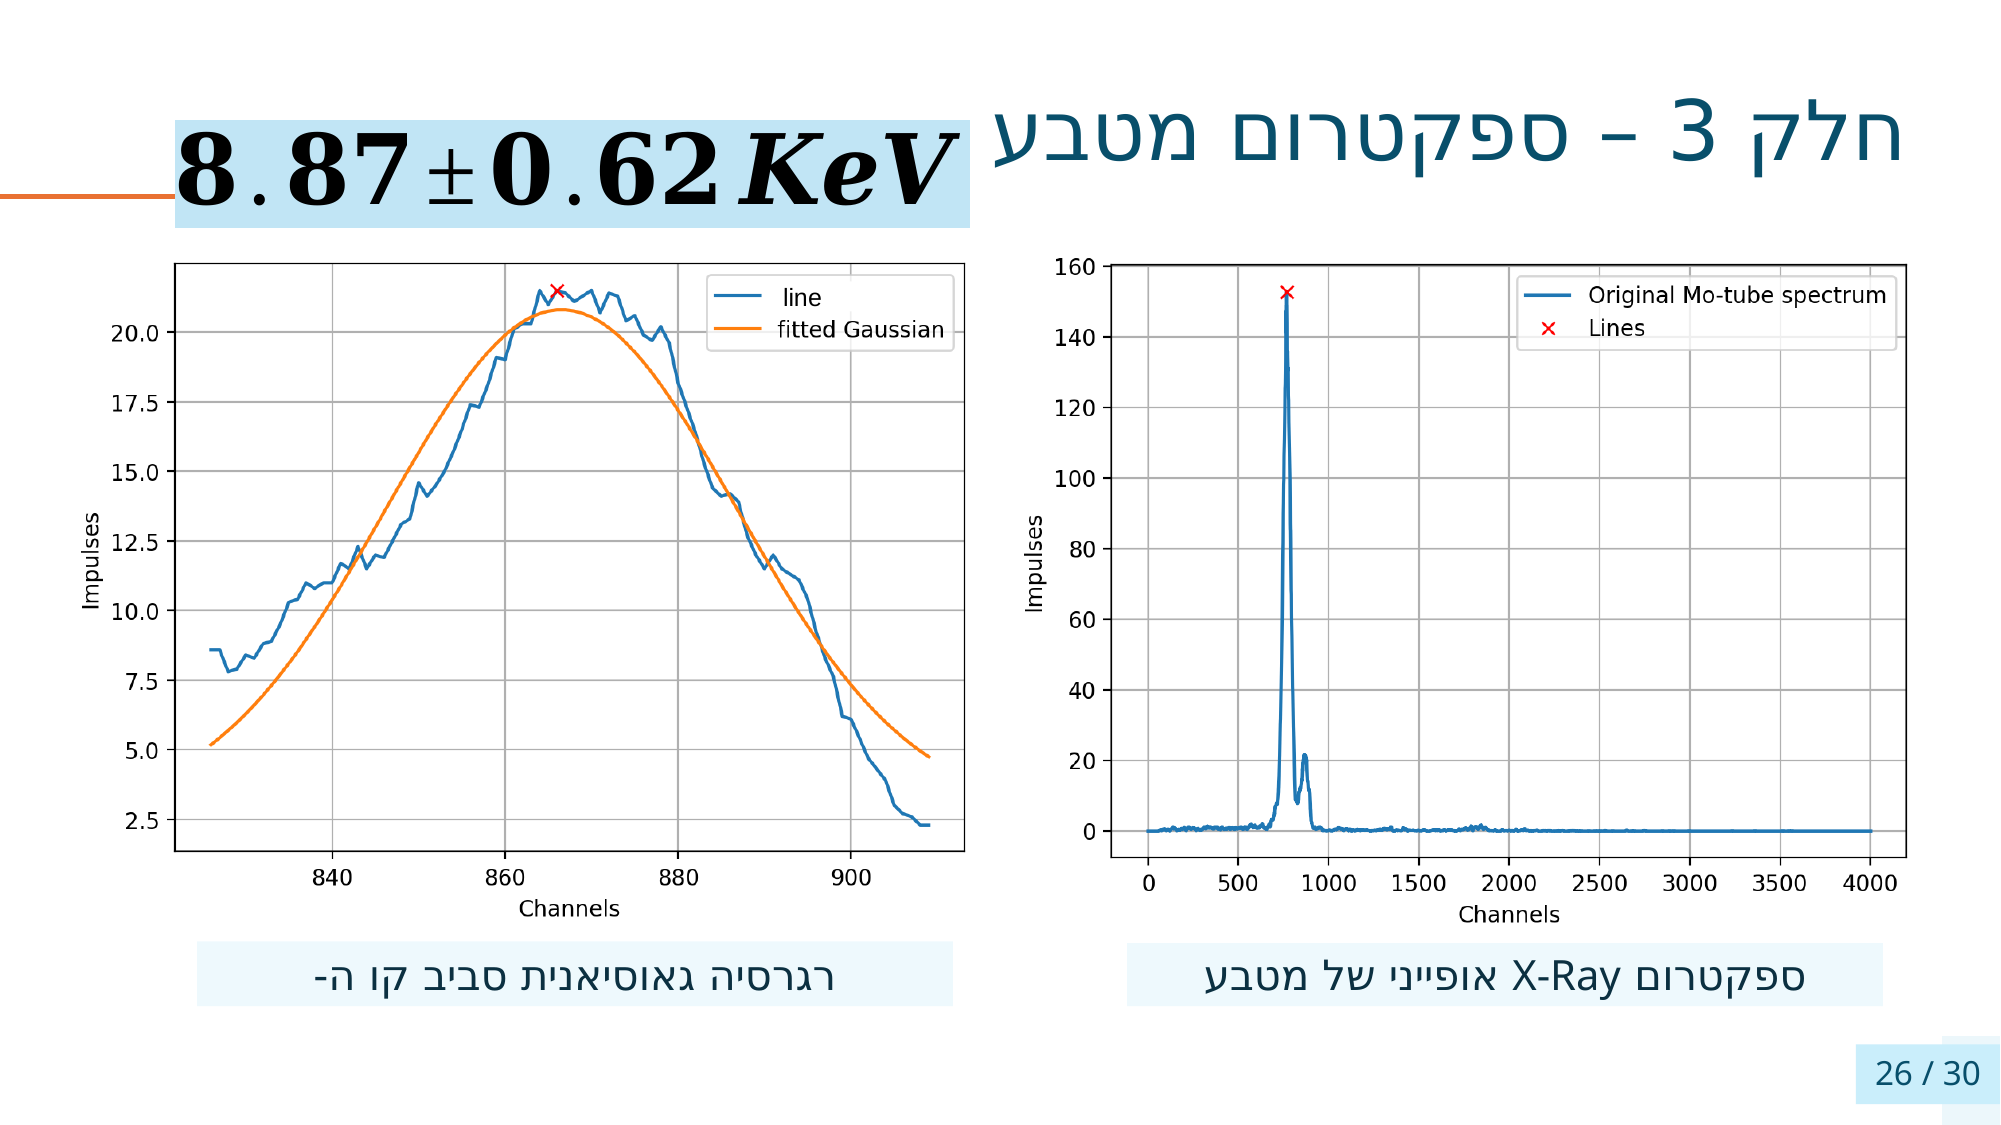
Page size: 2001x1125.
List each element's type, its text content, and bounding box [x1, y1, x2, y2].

text_box ספקטרום X-Ray אופייני של מטבע [1127, 943, 1883, 1007]
picture [1005, 241, 1923, 943]
picture [63, 247, 980, 937]
title חלק 3 – ספקטרום מטבע [684, 79, 1923, 188]
